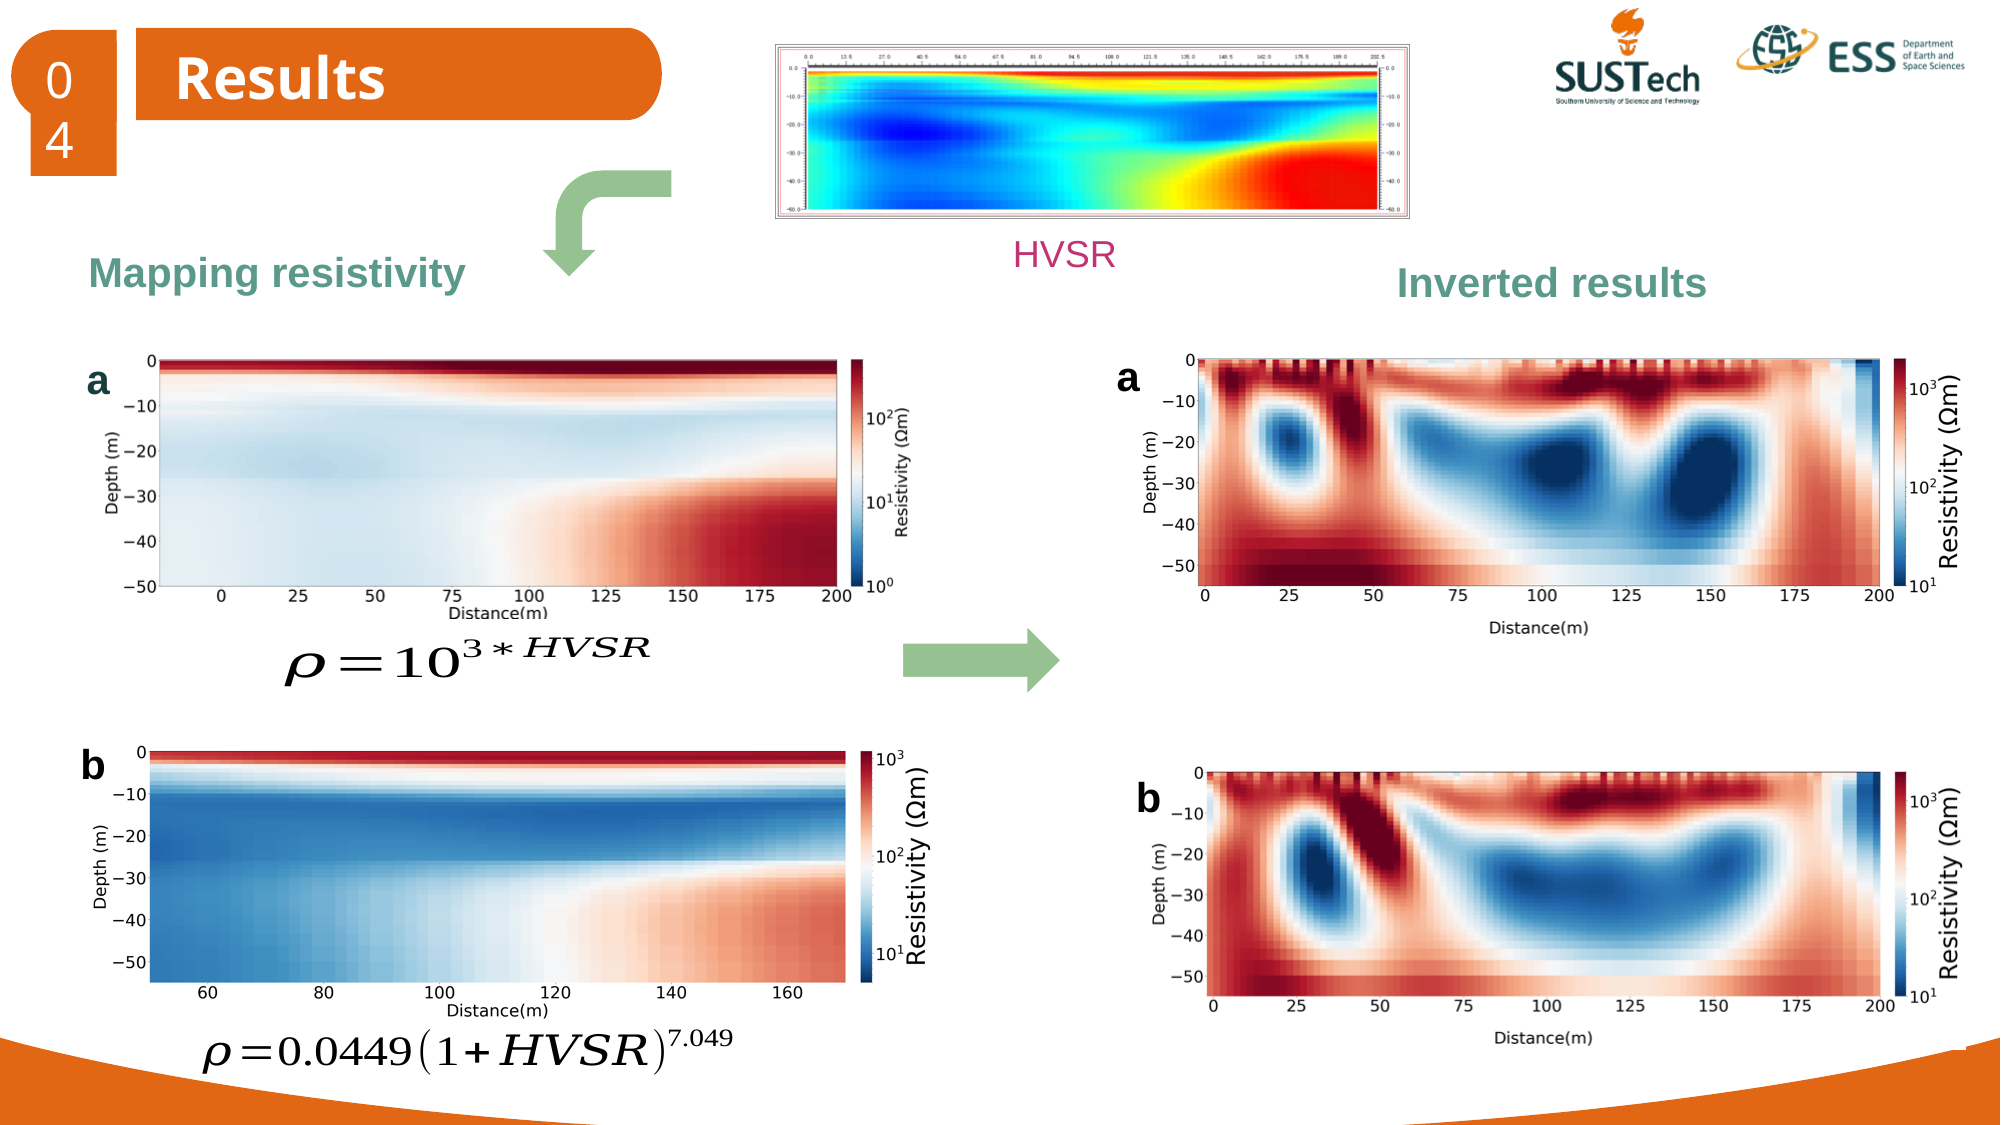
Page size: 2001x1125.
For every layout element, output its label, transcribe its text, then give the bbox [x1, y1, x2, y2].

text_box a [1101, 342, 1159, 408]
text_box [539, 169, 673, 278]
picture [775, 44, 1410, 219]
text_box b [65, 730, 123, 796]
text_box HVSR [998, 222, 1244, 283]
picture [1467, 0, 1971, 189]
picture [42, 324, 982, 619]
text_box Inverted results [1382, 248, 1755, 313]
text_box 04 [30, 41, 117, 176]
picture [90, 742, 934, 1023]
text_box Results [160, 34, 403, 119]
text_box b [1120, 763, 1149, 829]
text_box [901, 622, 1064, 699]
text_box [134, 26, 663, 122]
text_box [10, 28, 118, 123]
text_box Mapping resistivity [73, 238, 503, 304]
picture [1140, 350, 1966, 640]
picture [1149, 763, 1966, 1050]
